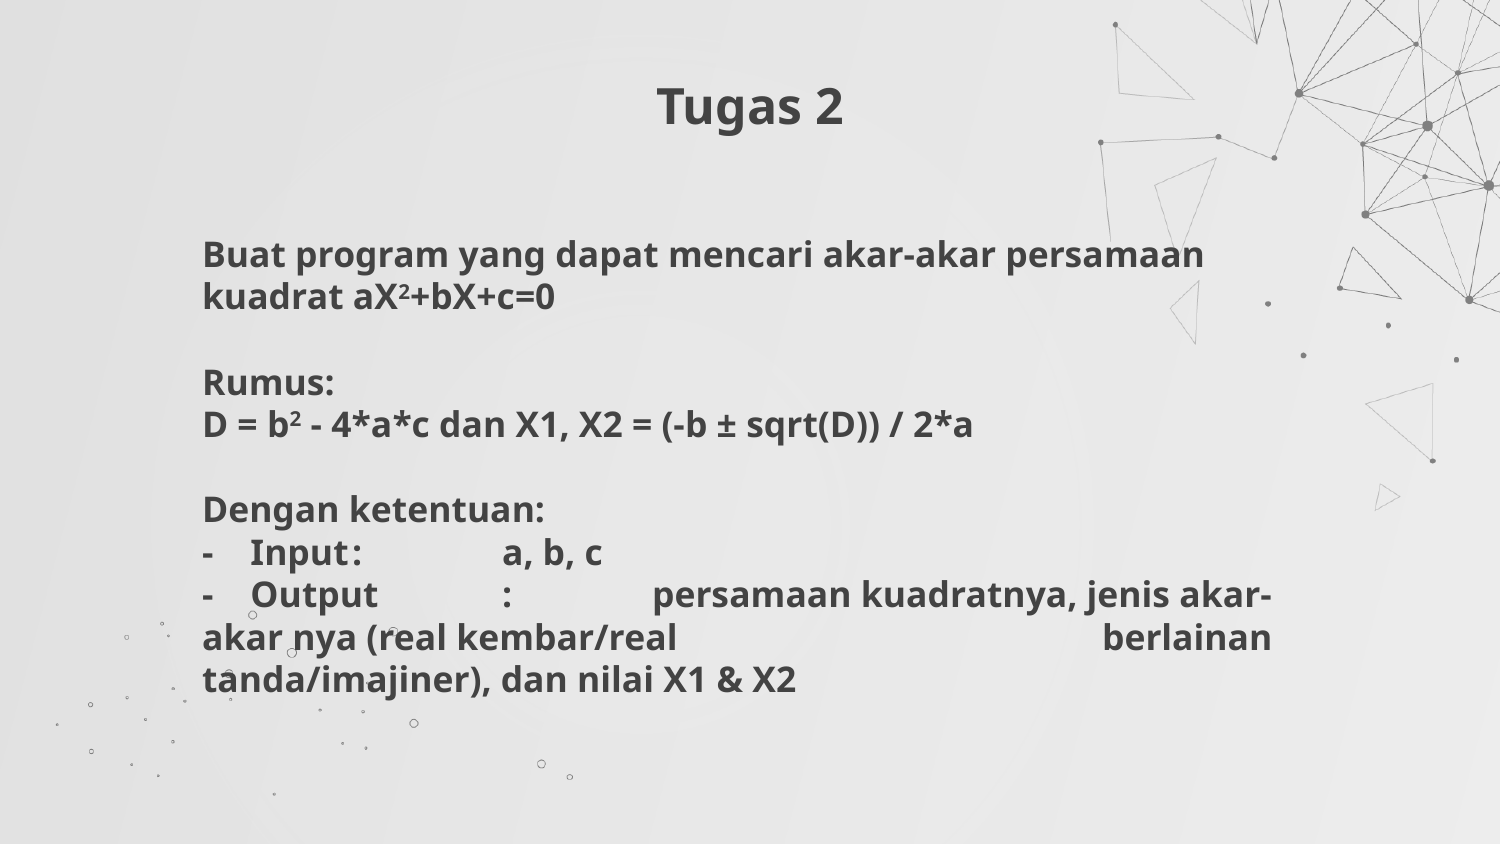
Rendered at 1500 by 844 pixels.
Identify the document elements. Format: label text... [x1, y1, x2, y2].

picture [0, 0, 1500, 844]
list Buat program yang dapat mencari akar-akar persamaan kuadrat aX2+bX+c=0 Rumus: D = b2 - 4*a*c dan X1, X2 = (-b ± sqrt(D)) / 2*a Dengan ketentuan: - Input : a, b, c - Output : persamaan kuadratnya, jenis akar-akar nya (real kembar/real berlainan tanda/imajiner), dan nilai X1 & X2 [187, 217, 1316, 657]
title Tugas 2 [494, 59, 1006, 174]
